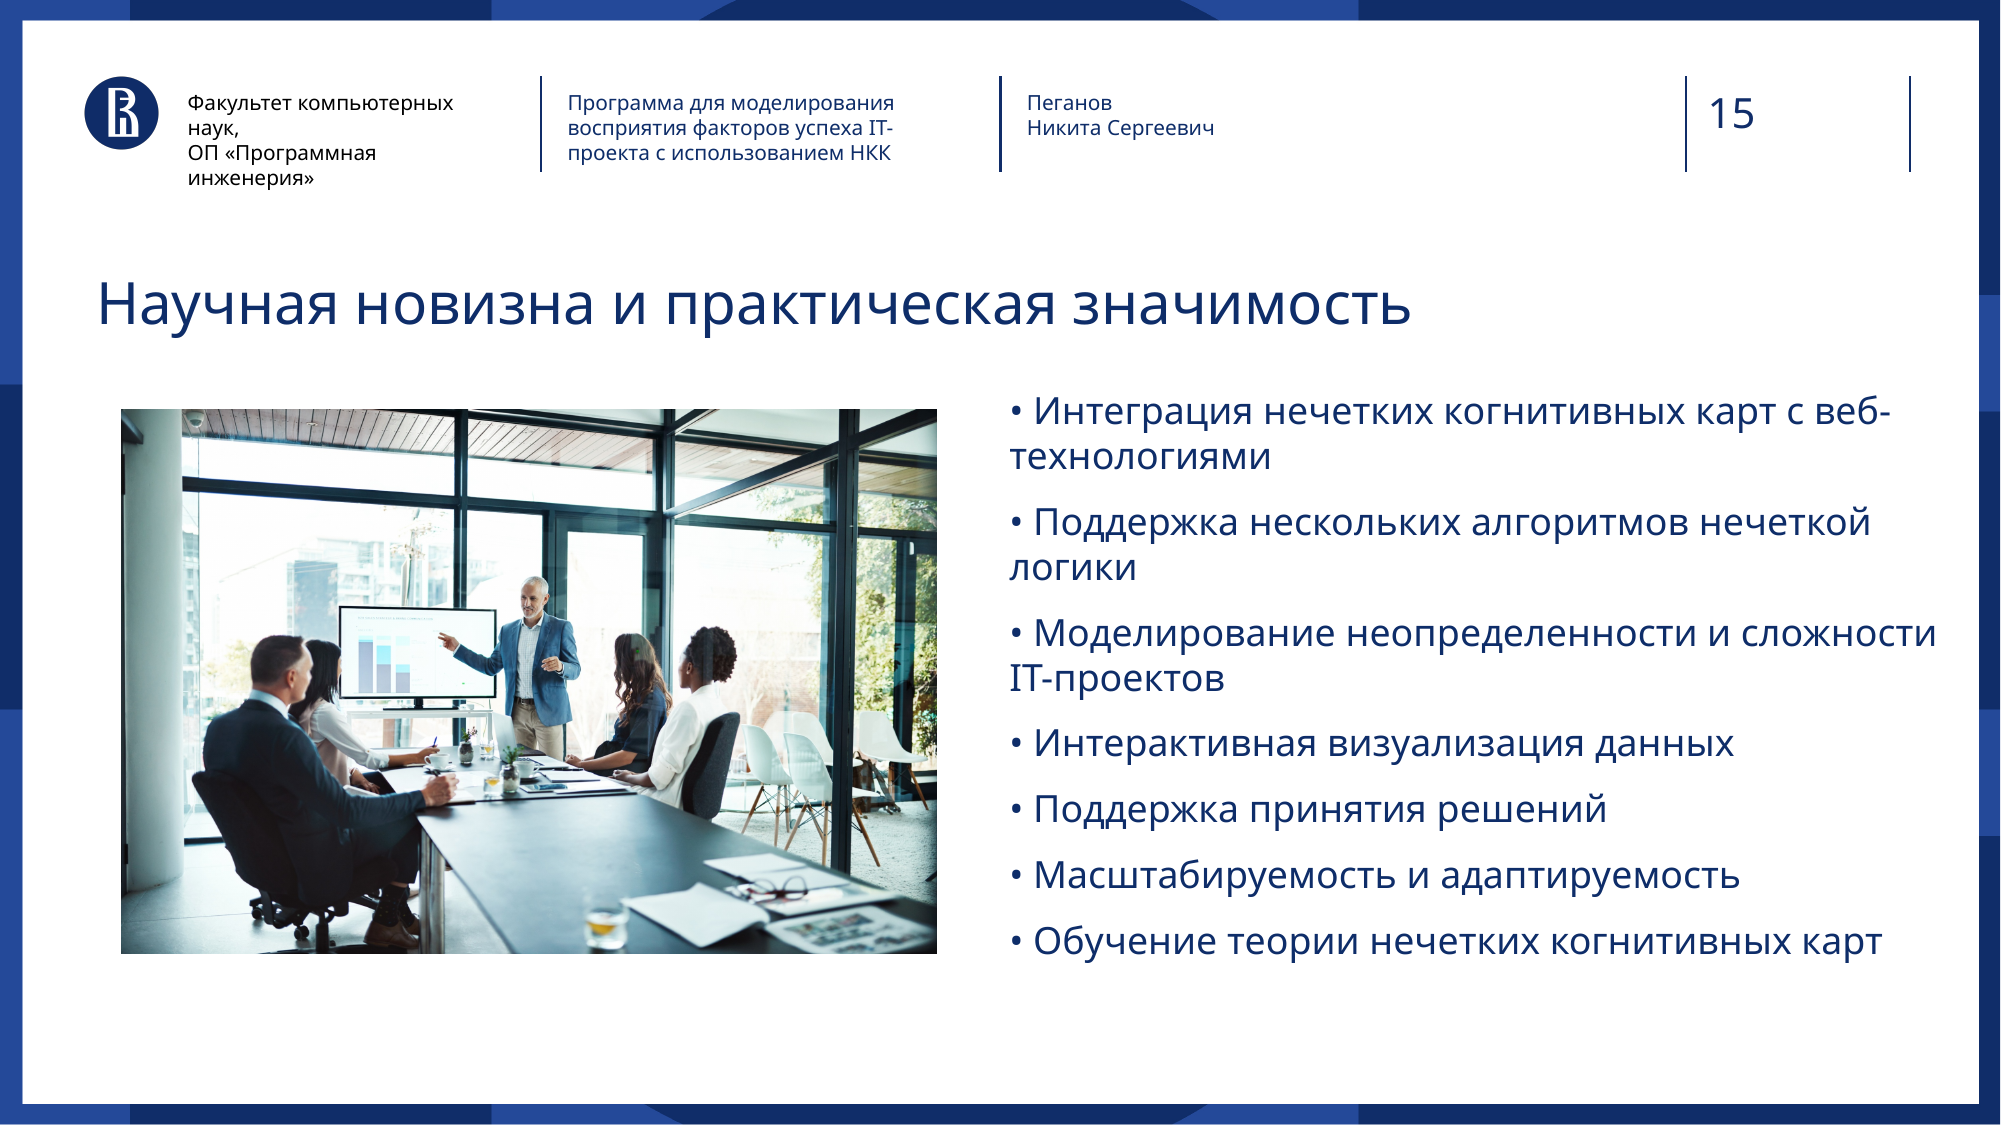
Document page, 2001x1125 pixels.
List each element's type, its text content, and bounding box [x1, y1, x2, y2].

list Пеганов Никита Сергеевич [1026, 90, 1367, 157]
list Факультет компьютерных наук, ОП «Программная инженерия» [187, 90, 500, 159]
title Научная новизна и практическая значимость [96, 266, 1927, 351]
list Программа для моделирования восприятия факторов успеха IТ-проекта с использованием НКК [567, 90, 907, 157]
picture [0, 0, 2001, 1125]
list • Интеграция нечетких когнитивных карт с веб-технологиями • Поддержка нескольких алгоритмов нечеткой логики • Моделирование неопределенности и сложности IT-проектов • Интерактивная визуализация данных • Поддержка принятия решений • Масштабируемость и адаптируемость • Обучение теории нечетких когнитивных карт [1009, 386, 1941, 1125]
